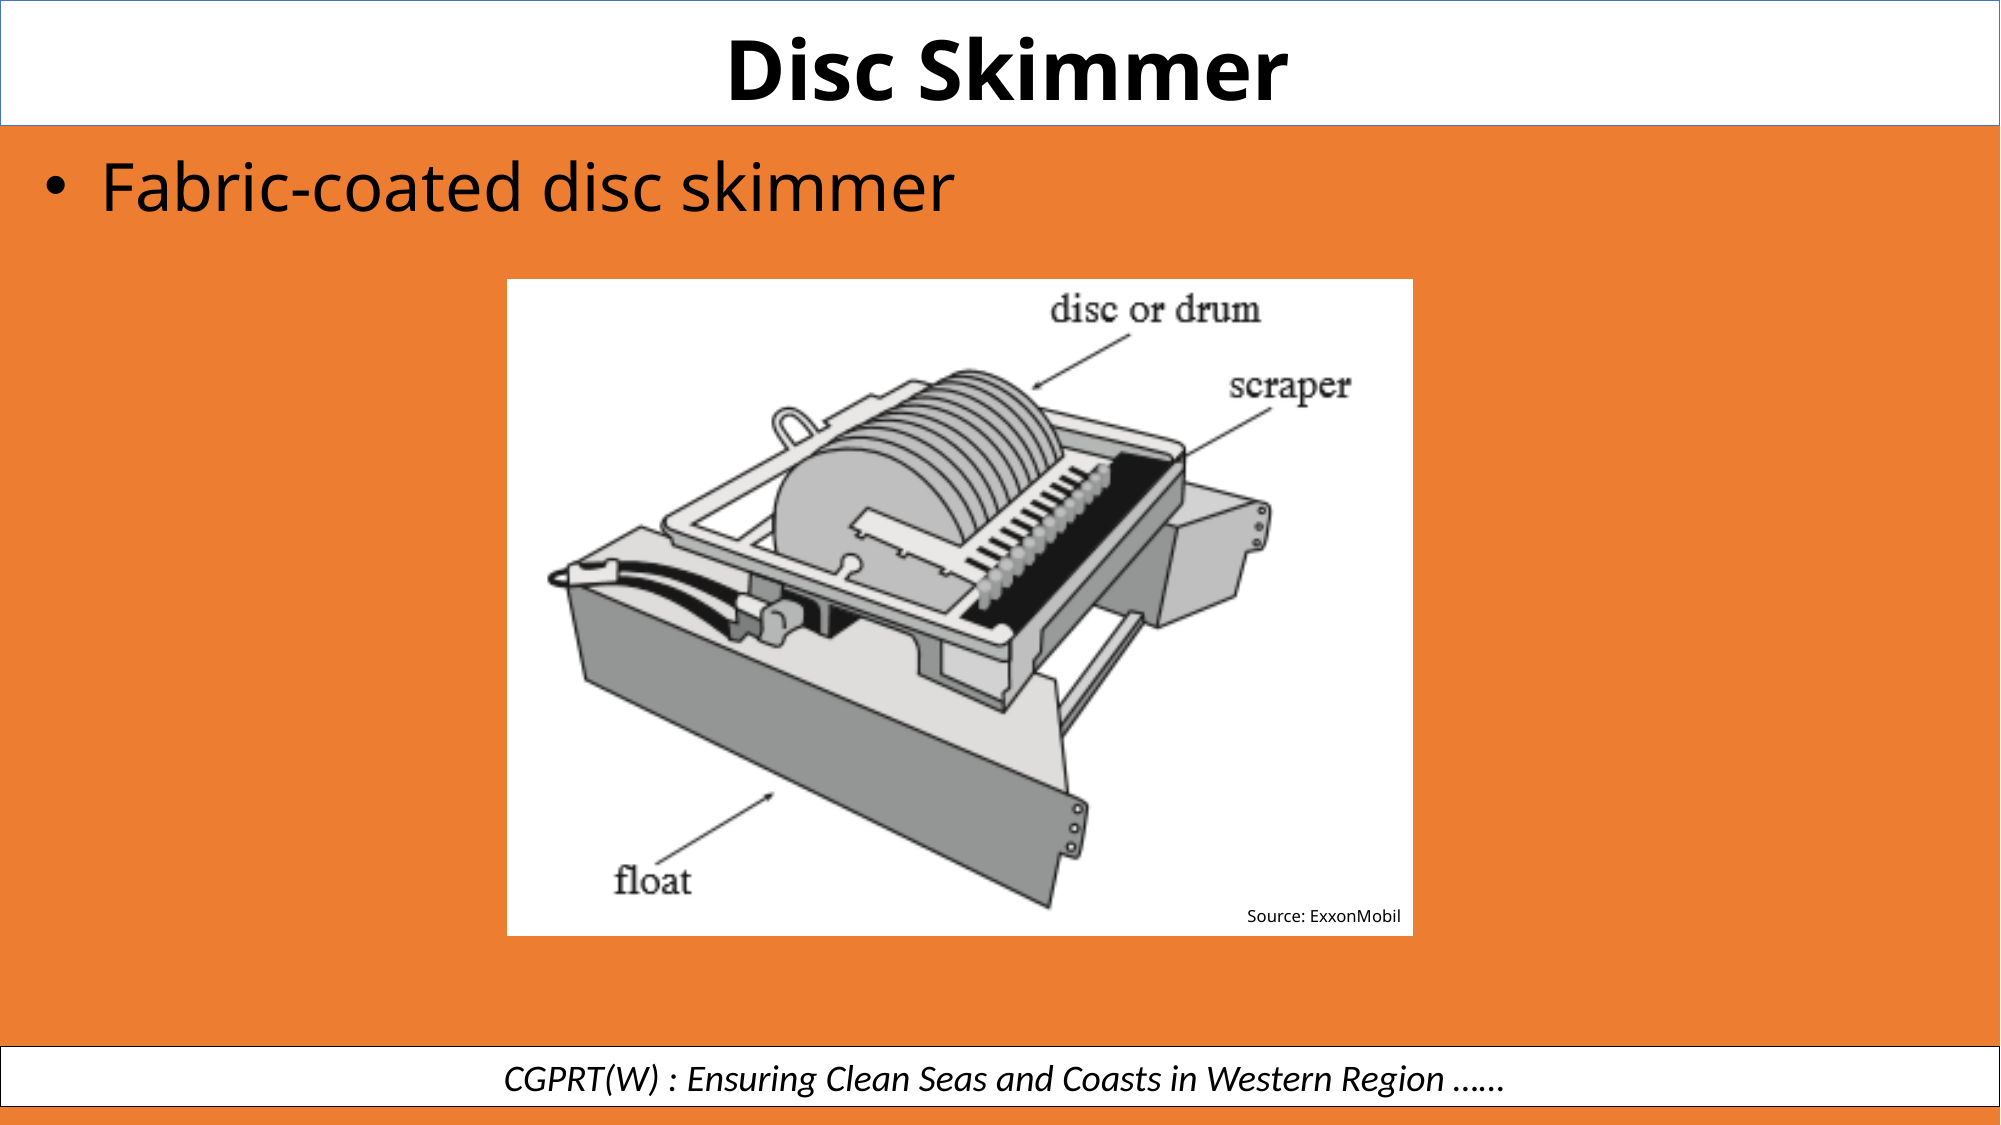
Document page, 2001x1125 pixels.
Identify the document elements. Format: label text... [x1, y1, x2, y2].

text_box CGPRT(W) : Ensuring Clean Seas and Coasts in Western Region …… [0, 1046, 2000, 1107]
text_box Disc Skimmer [74, 21, 1941, 114]
text_box [0, 0, 2000, 126]
picture [507, 279, 1413, 936]
text_box Fabric-coated disc skimmer [29, 137, 987, 256]
